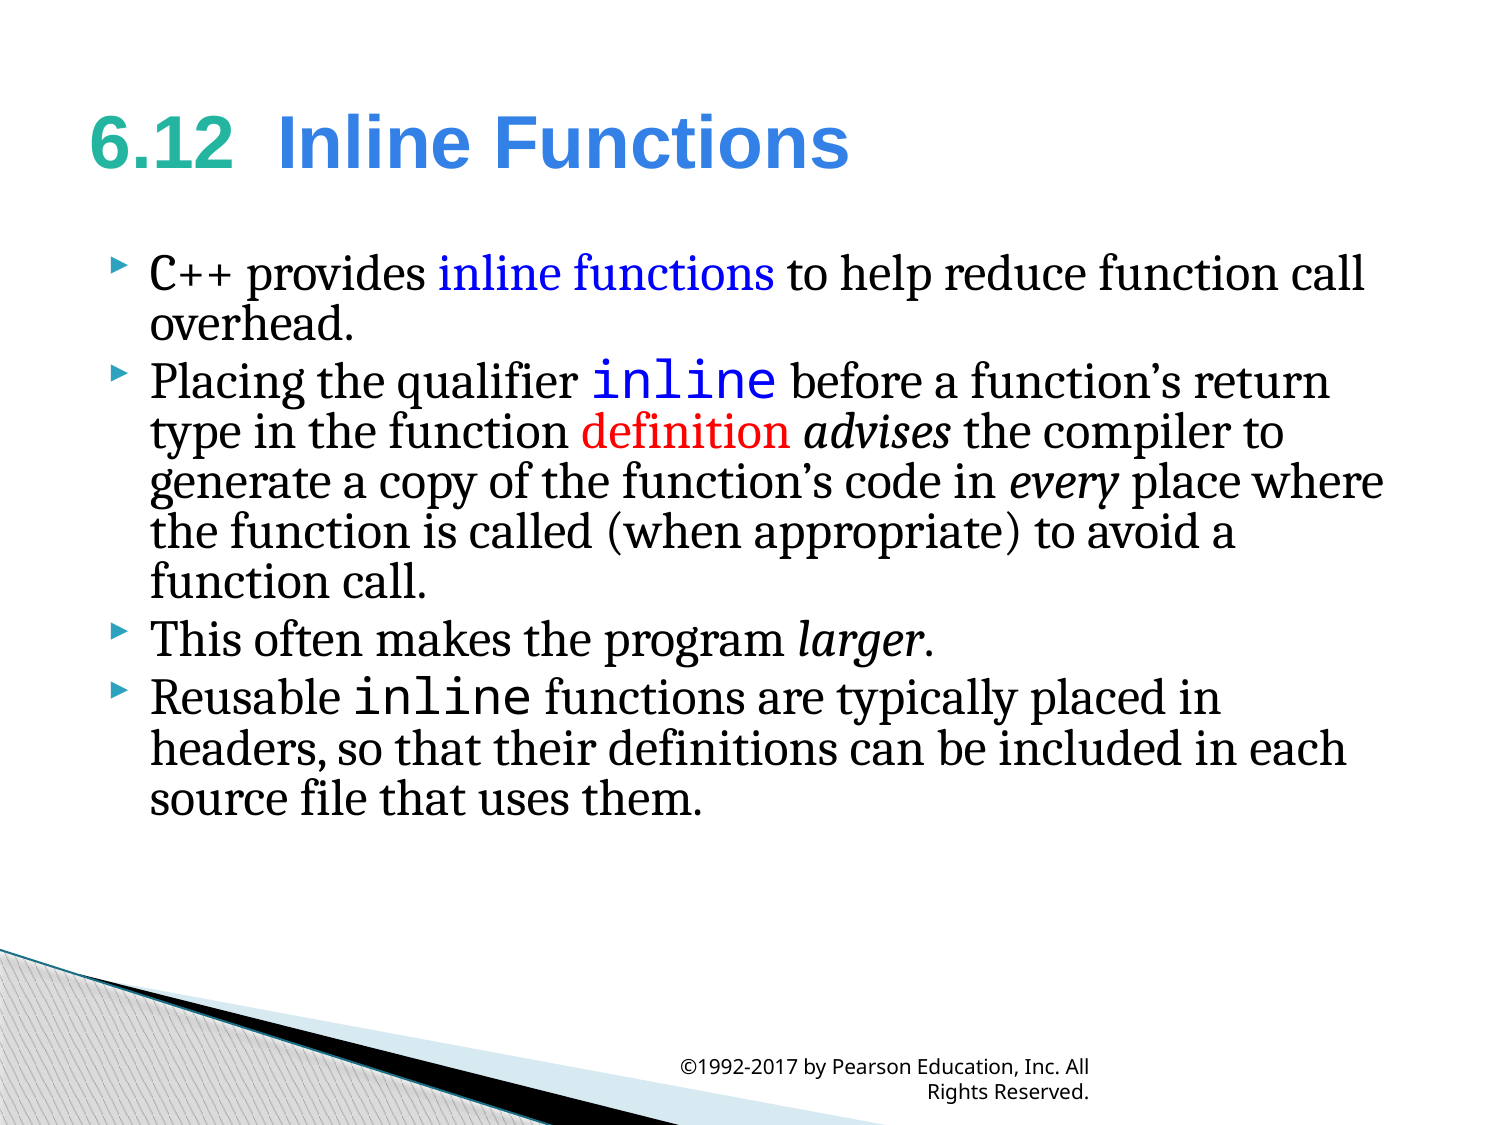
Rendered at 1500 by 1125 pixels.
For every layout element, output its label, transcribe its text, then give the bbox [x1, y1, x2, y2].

title 6.12 Inline Functions [75, 45, 1425, 233]
list C++ provides inline functions to help reduce function call overhead. Placing the qualifier inline before a function’s return type in the function definition advises the compiler to generate a copy of the function’s code in every place where the function is called (when appropriate) to avoid a function call. This often makes the program larger. Reusable inline functions are typically placed in headers, so that their definitions can be included in each source file that uses them. [75, 242, 1425, 986]
footer ©1992-2017 by Pearson Education, Inc. All Rights Reserved. [650, 1051, 1105, 1112]
